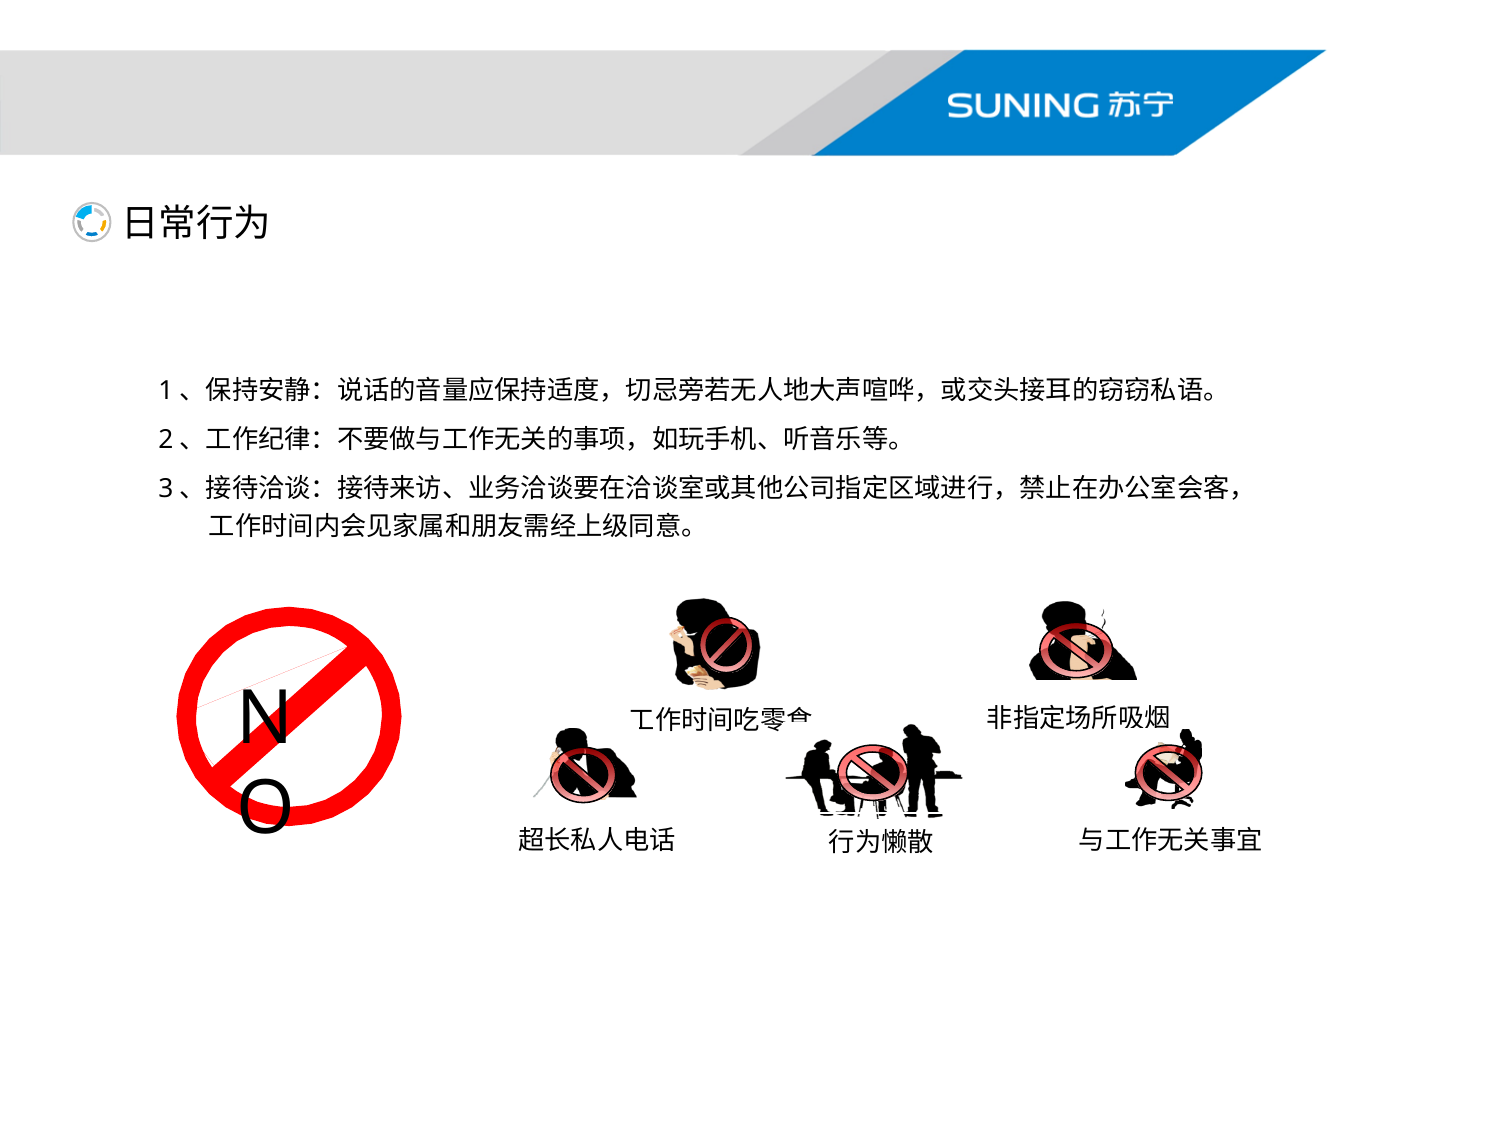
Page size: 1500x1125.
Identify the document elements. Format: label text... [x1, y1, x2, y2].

text_box [152, 559, 1290, 828]
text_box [64, 202, 116, 244]
text_box 1、保持安静：说话的音量应保持适度，切忌旁若无人地大声喧哗，或交头接耳的窃窃私语。 2、工作纪律：不要做与工作无关的事项，如玩手机、听音乐等。 3、接待洽谈：接待来访、业务洽谈要在洽谈室或其他公司指定区域进行，禁止在办公室会客，工作时间内会见家属和朋友需经上级同意。 [143, 304, 1281, 603]
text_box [176, 606, 402, 827]
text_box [494, 596, 1276, 838]
text_box 日常行为 [106, 195, 691, 252]
picture [0, 26, 1500, 177]
